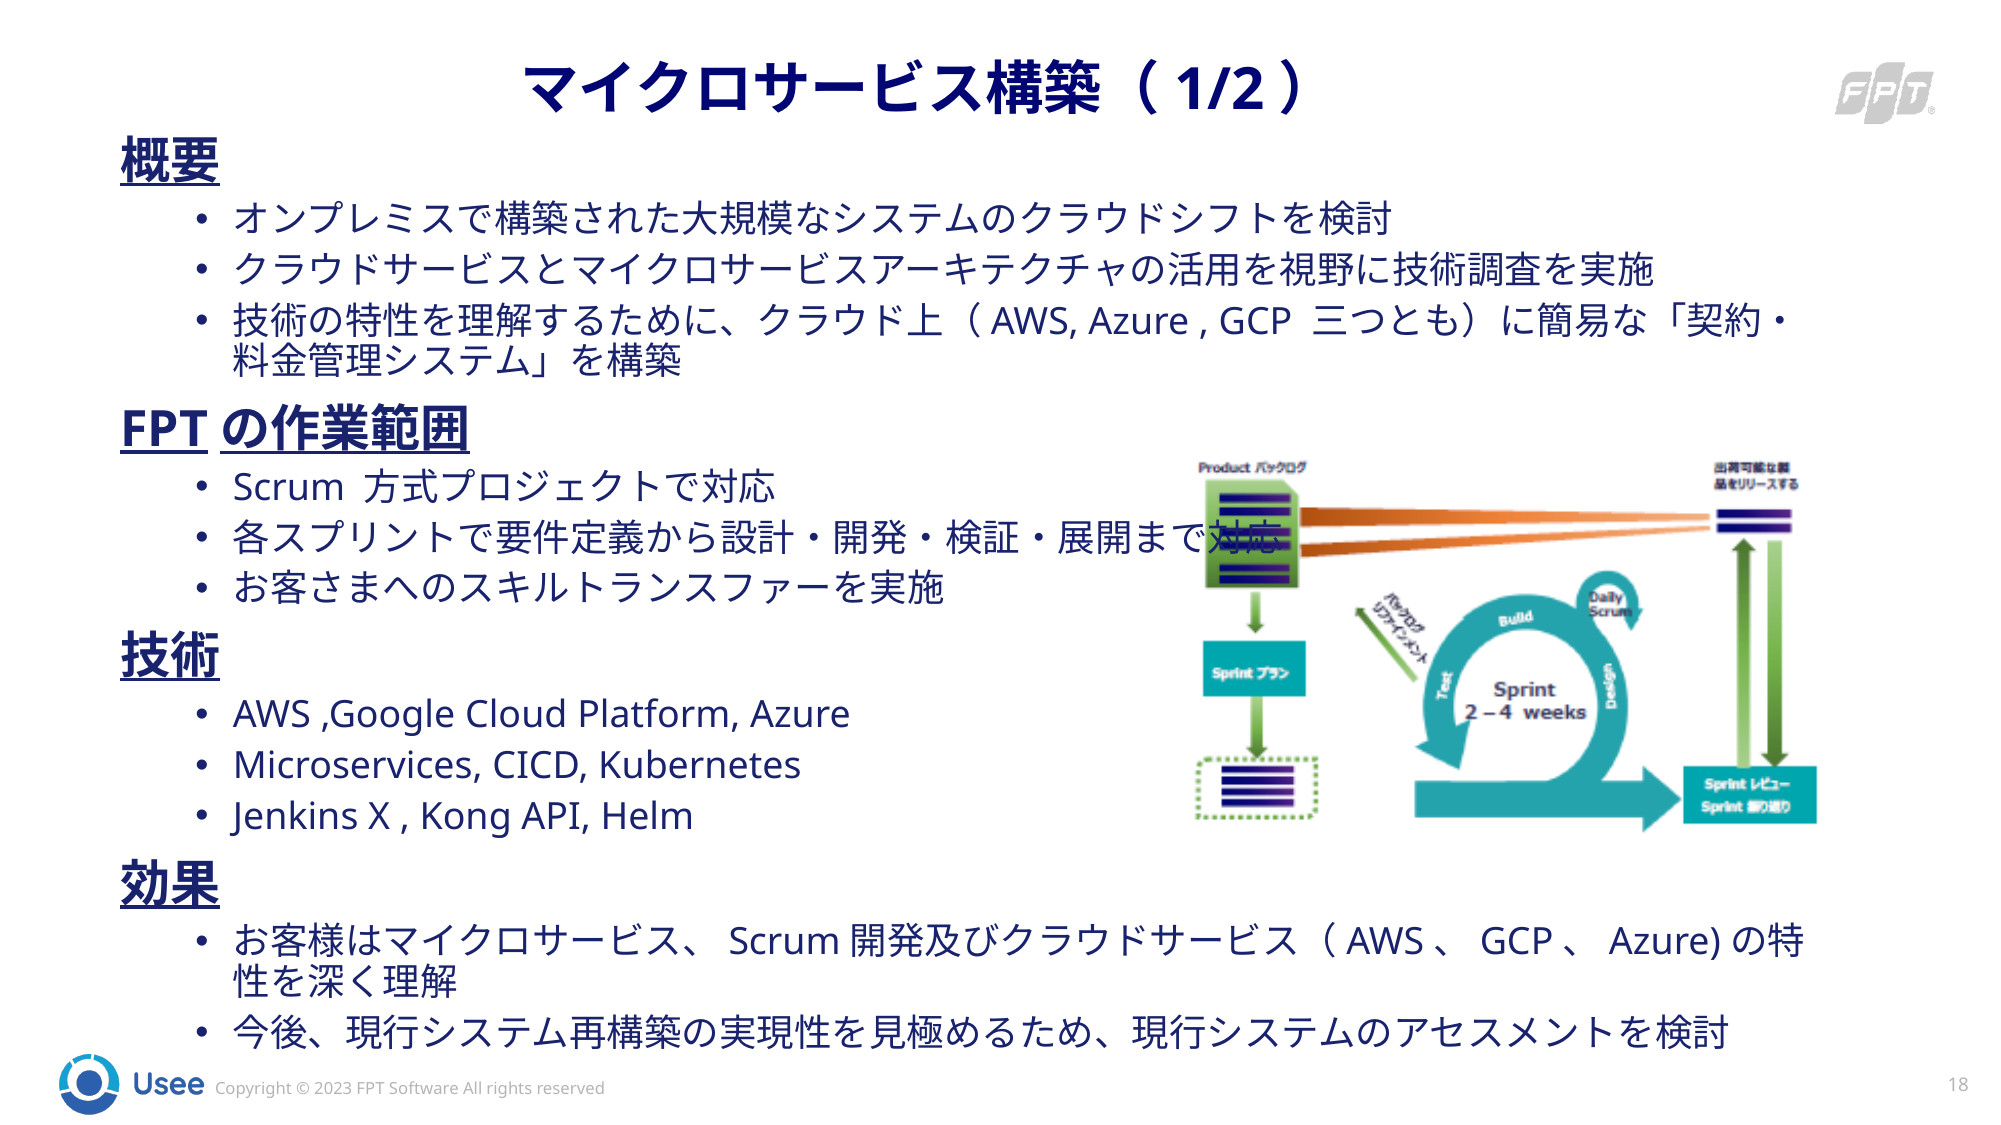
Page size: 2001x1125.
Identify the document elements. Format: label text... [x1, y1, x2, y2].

footer Copyright © 2023 FPT Software All rights reserved [199, 1067, 875, 1108]
title マイクロサービス構築（1/2） [70, 45, 1787, 136]
picture [47, 1046, 209, 1118]
text_box 概要 オンプレミスで構築された大規模なシステムのクラウドシフトを検討 クラウドサービスとマイクロサービスアーキテクチャの活用を視野に技術調査を実施 技術の特性を理解するために、クラウド上（AWS, Azure , GCP 三つとも）に簡易な「契約・料金管理システム」を構築 FPTの作業範囲 Scrum 方式プロジェクトで対応 各スプリントで要件定義から設計・開発・検証・展開まで対応 お客さまへのスキルトランスファーを実施 技術 AWS ,Google Cloud Platform, Azure Microservices, CICD, Kubernetes Jenkins X , Kong API, Helm 効果 お客様はマイクロサービス、Scrum開発及びクラウドサービス（AWS、GCP、Azure)の特性を深く理解 今後、現行システム再構築の実現性を見極めるため、現行システムのアセスメントを検討 [105, 128, 1844, 997]
slide_number 18 [1911, 1065, 1984, 1108]
picture [1177, 432, 1844, 855]
